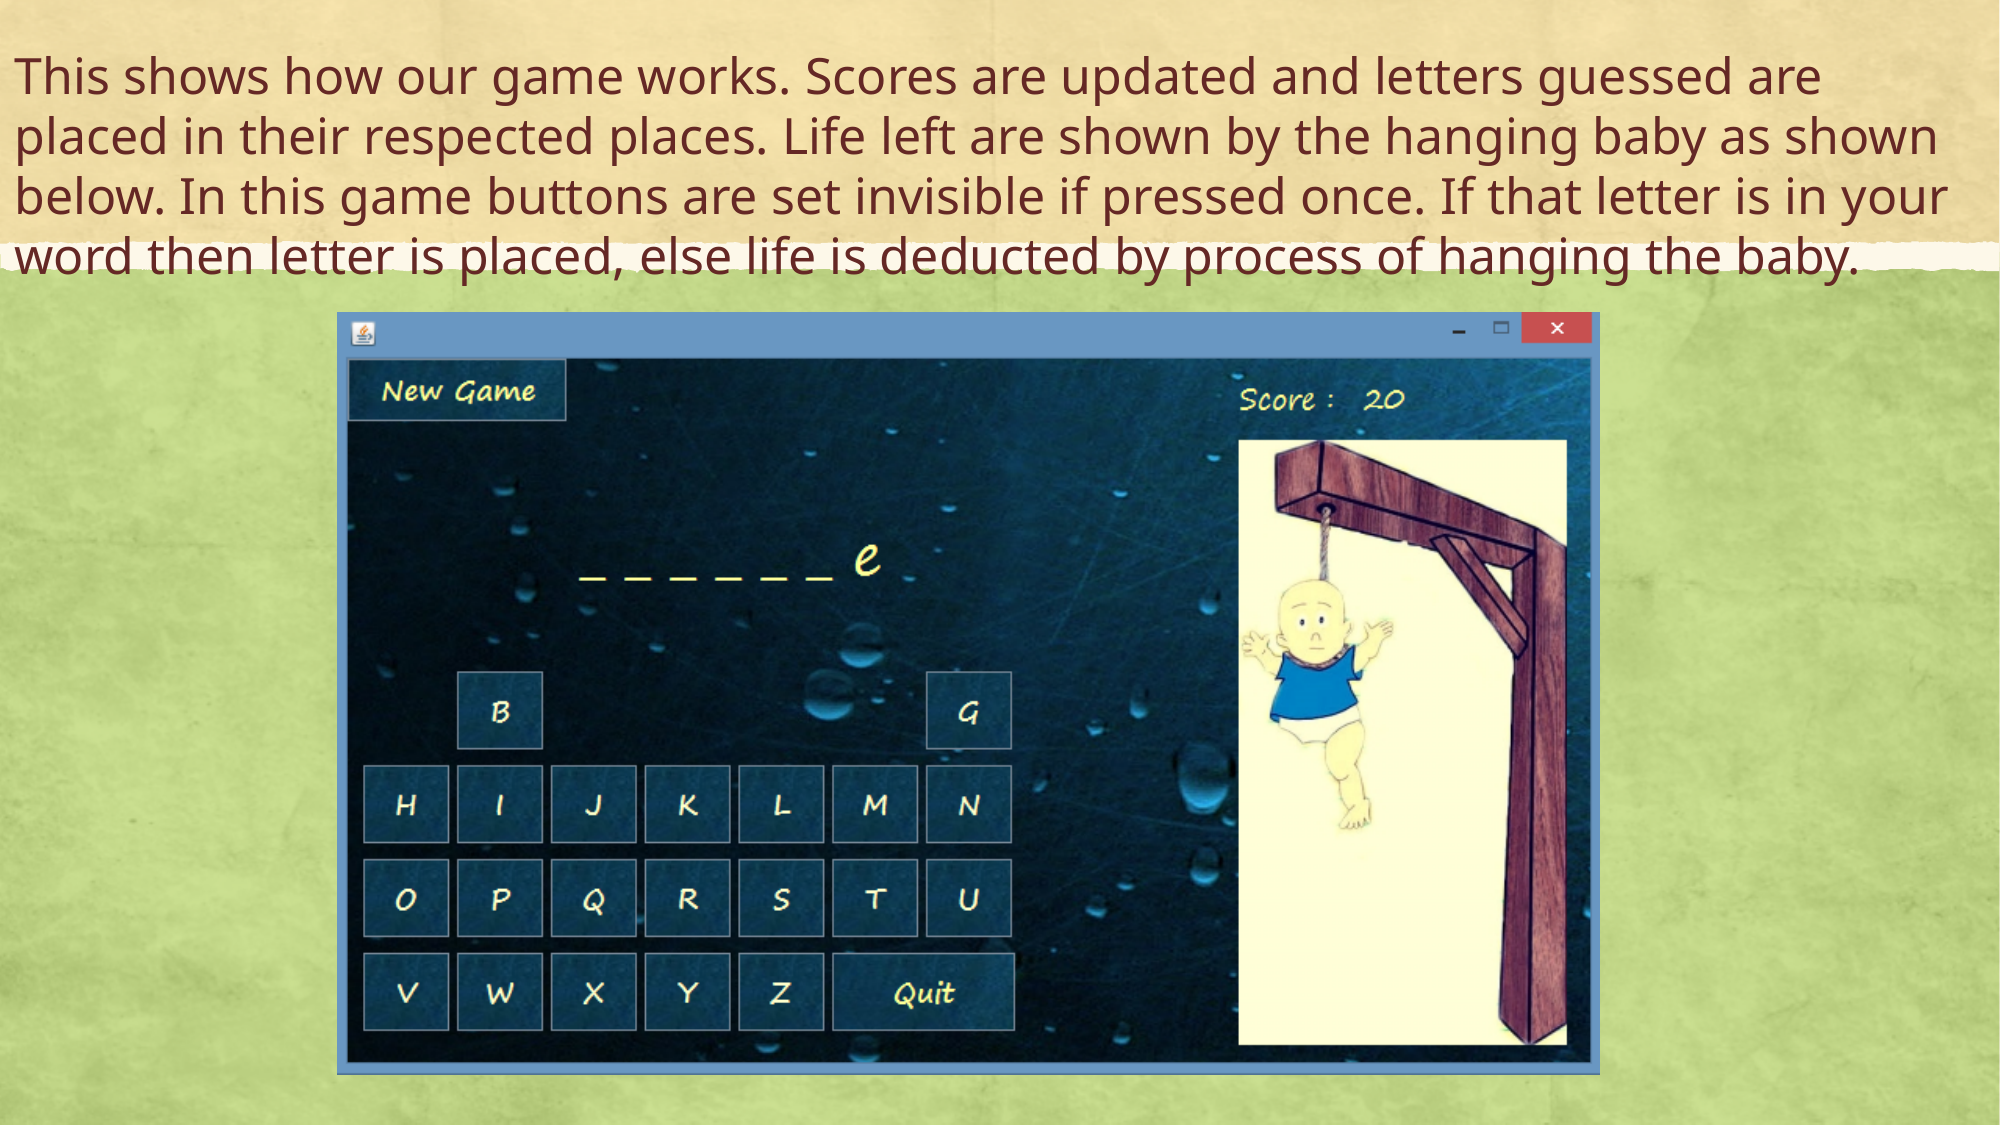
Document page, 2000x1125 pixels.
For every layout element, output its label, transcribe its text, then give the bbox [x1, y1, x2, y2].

picture [337, 312, 1600, 1076]
text_box This shows how our game works. Scores are updated and letters guessed are placed in their respected places. Life left are shown by the hanging baby as shown below. In this game buttons are set invisible if pressed once. If that letter is in your word then letter is placed, else life is deducted by process of hanging the baby. [0, 37, 2000, 293]
